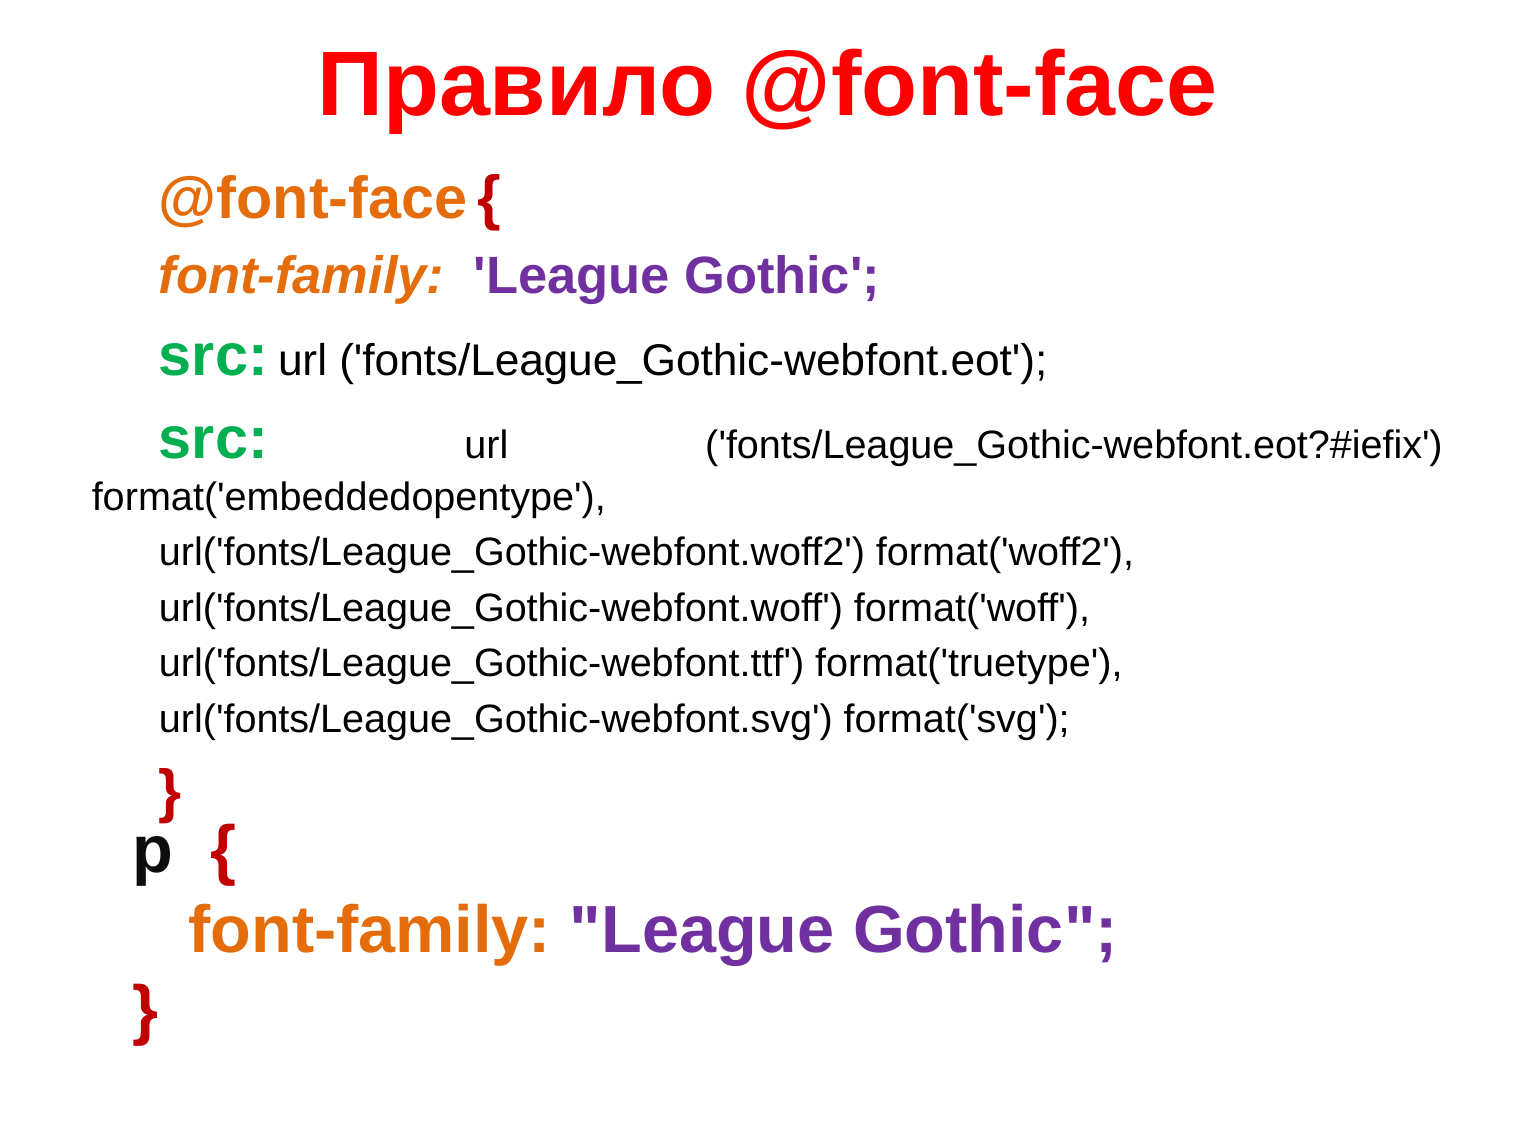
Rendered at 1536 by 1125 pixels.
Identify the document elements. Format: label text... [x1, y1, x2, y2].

list @font-face { font-family: 'League Gothic'; src: url ('fonts/League_Gothic-webfont.eot'); src: url ('fonts/League_Gothic-webfont.eot?#iefix') format('embeddedopentype'), url('fonts/League_Gothic-webfont.woff2') format('woff2'), url('fonts/League_Gothic-webfont.woff') format('woff'), url('fonts/League_Gothic-webfont.ttf') format('truetype'), url('fonts/League_Gothic-webfont.svg') format('svg'); } [76, 150, 1459, 835]
text_box p { font-family: "League Gothic"; } [118, 798, 1253, 1054]
title Правило @font-face [76, 0, 1459, 150]
